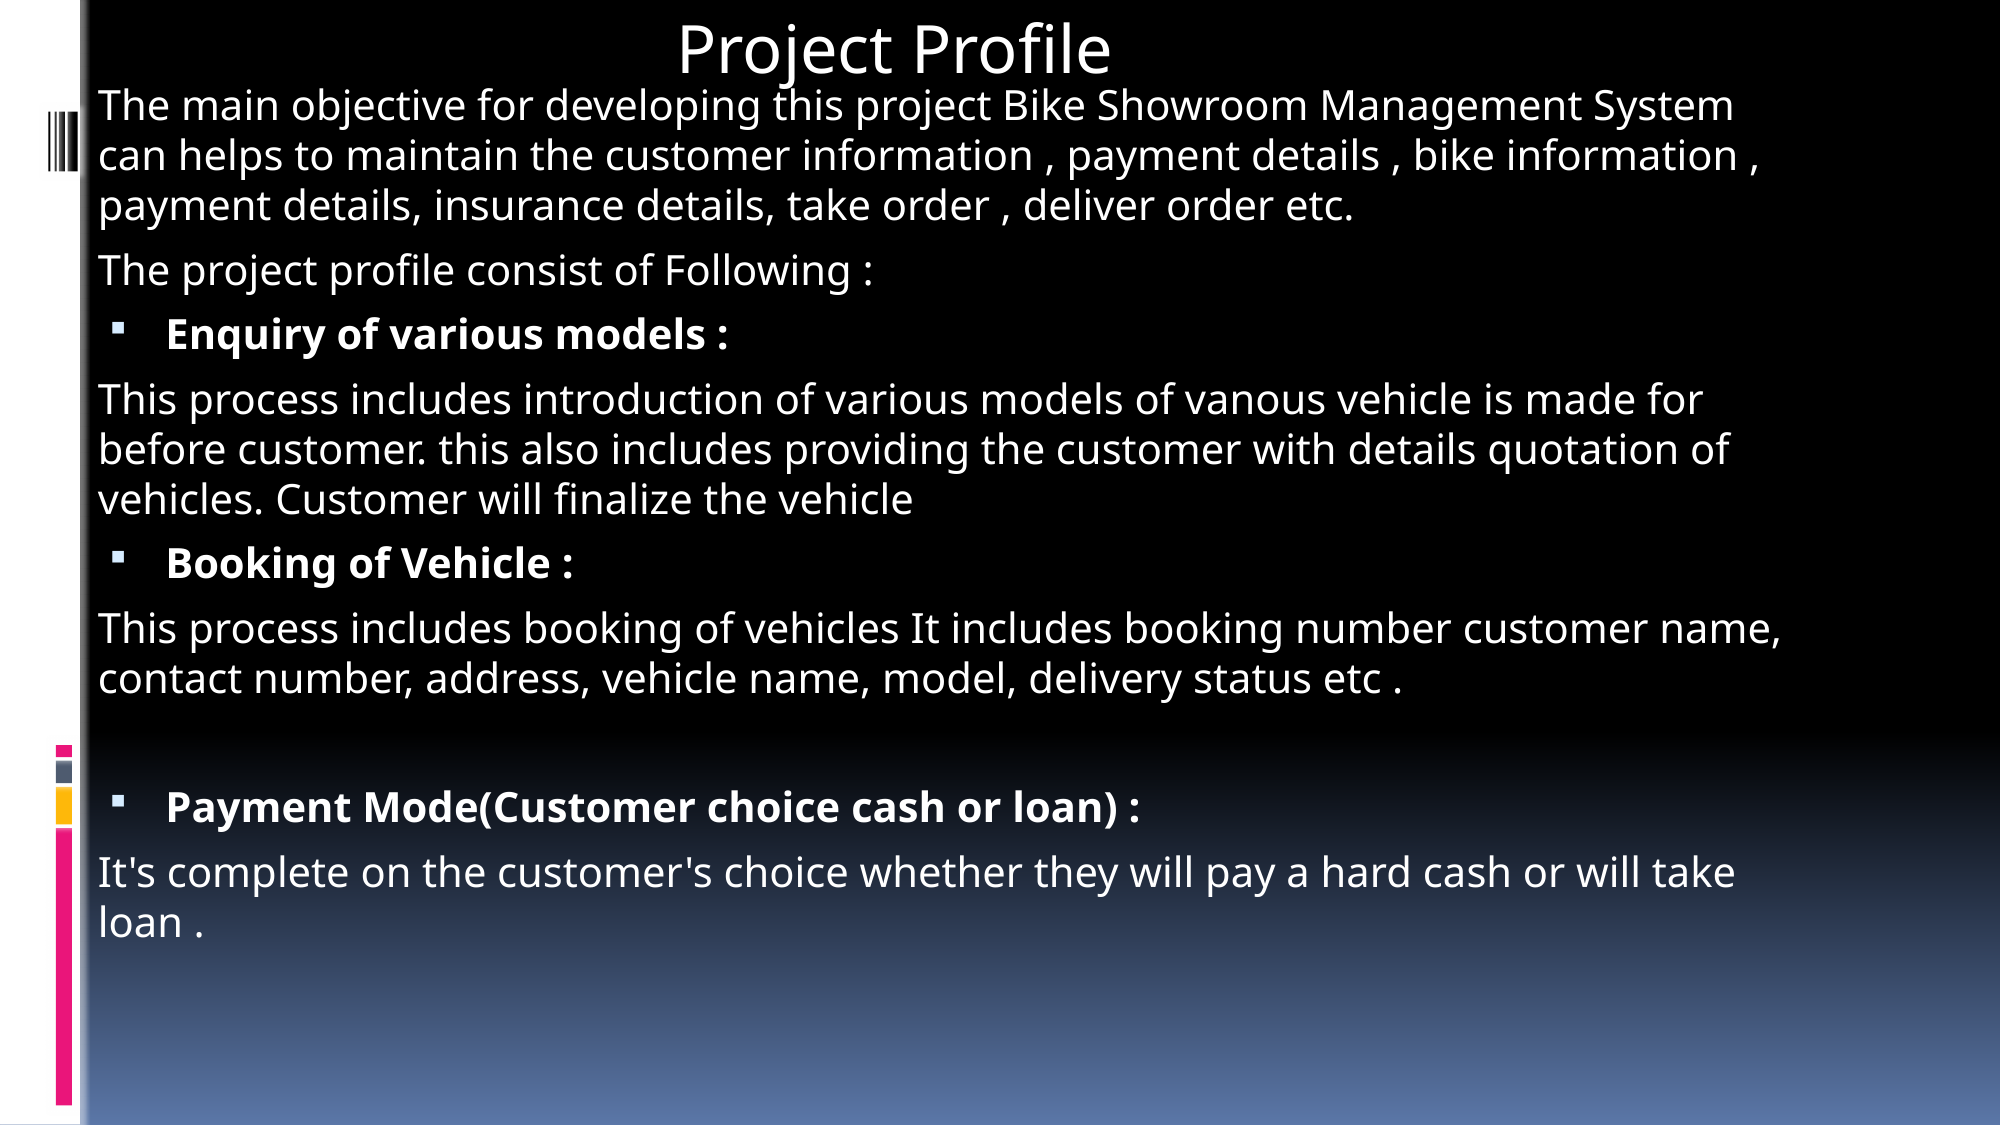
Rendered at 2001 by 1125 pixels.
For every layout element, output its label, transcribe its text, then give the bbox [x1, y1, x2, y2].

list The main objective for developing this project Bike Showroom Management System can helps to maintain the customer information , payment details , bike information , payment details, insurance details, take order , deliver order etc. The project profile consist of Following : Enquiry of various models : This process includes introduction of various models of vanous vehicle is made for before customer. this also includes providing the customer with details quotation of vehicles. Customer will finalize the vehicle Booking of Vehicle : This process includes booking of vehicles It includes booking number customer name, contact number, address, vehicle name, model, delivery status etc . Payment Mode(Customer choice cash or loan) : It's complete on the customer's choice whether they will pay a hard cash or will take loan . [83, 71, 1809, 1066]
text_box Project Profile [661, 0, 1286, 95]
